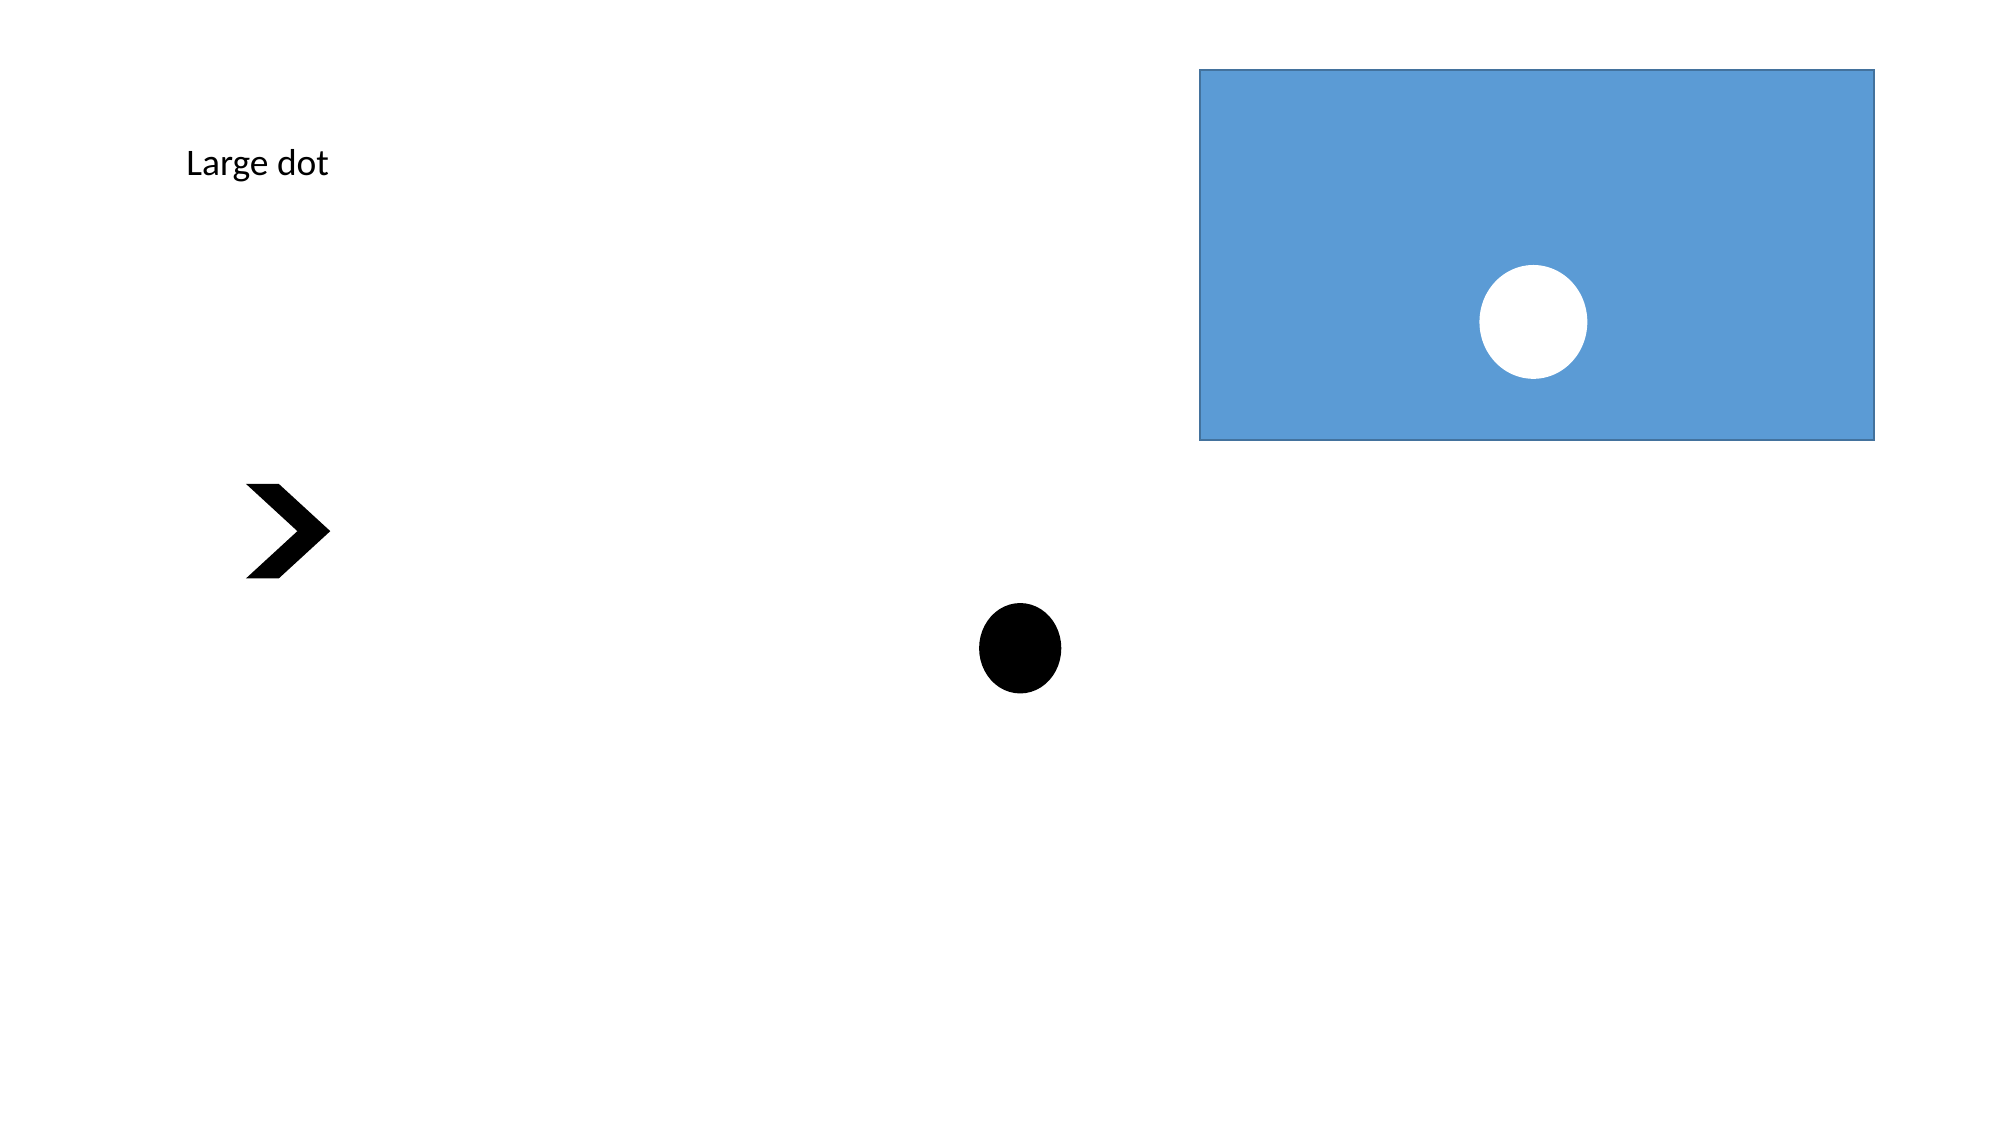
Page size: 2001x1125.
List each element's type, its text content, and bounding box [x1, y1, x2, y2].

text_box [1478, 263, 1589, 380]
text_box [979, 603, 1062, 694]
text_box Large dot [171, 130, 345, 191]
text_box [1199, 69, 1875, 441]
text_box [245, 483, 331, 579]
